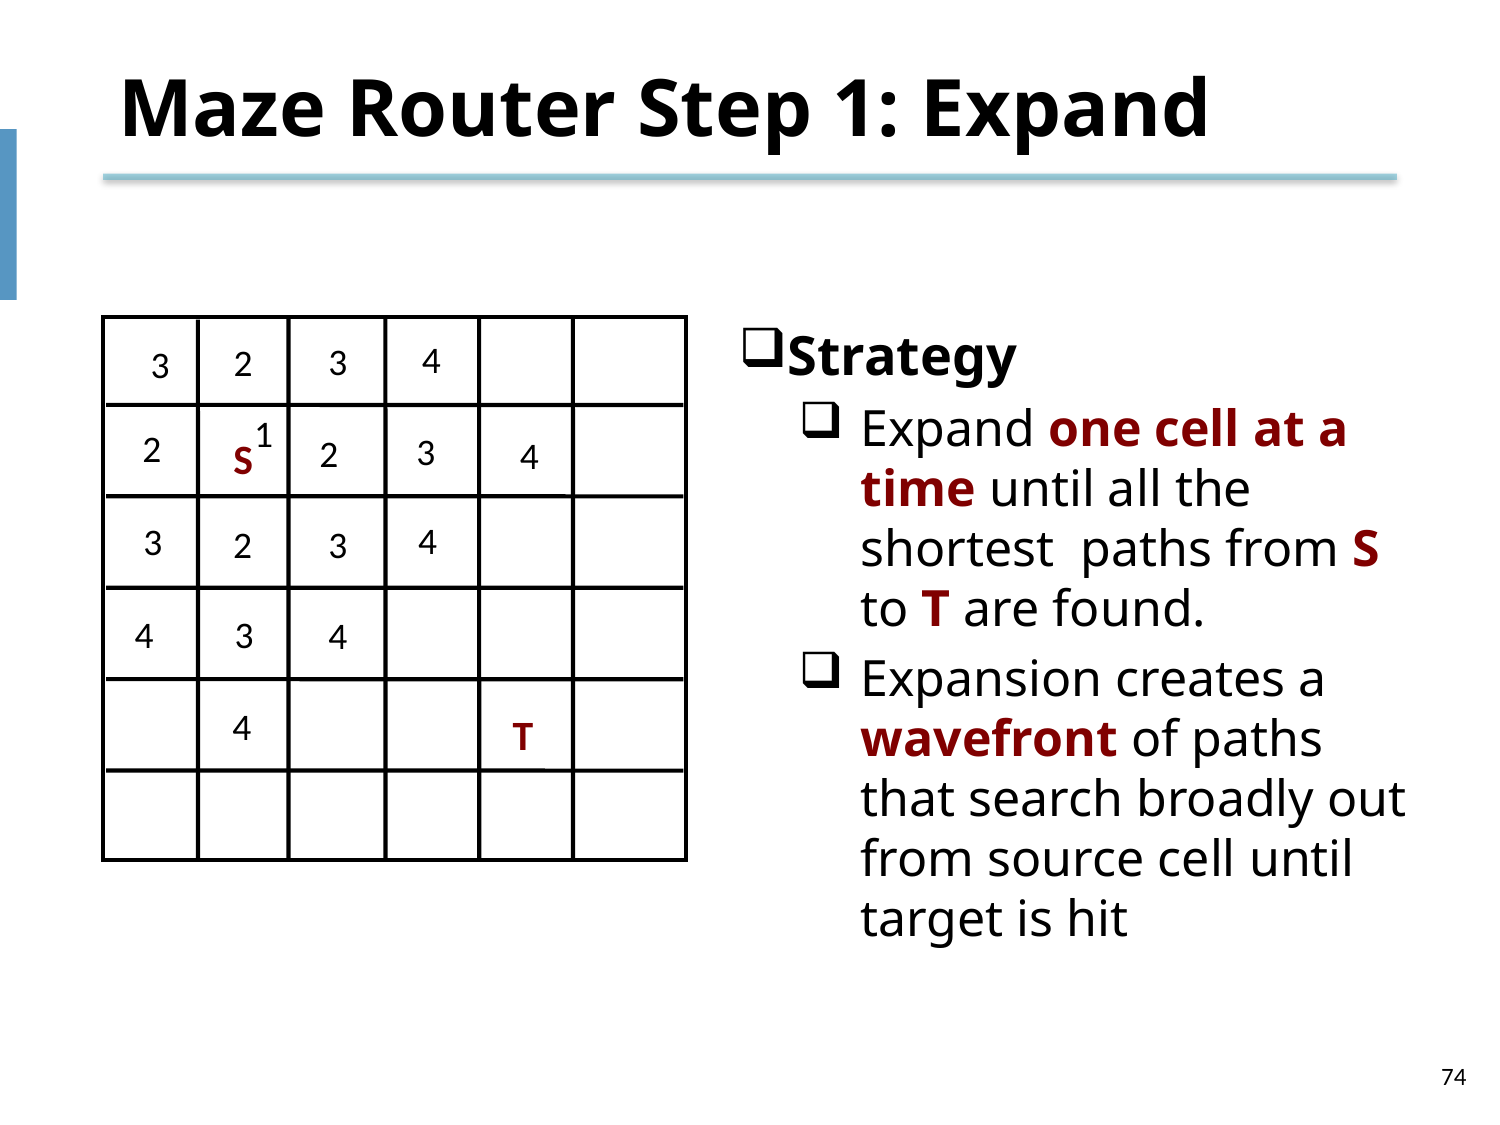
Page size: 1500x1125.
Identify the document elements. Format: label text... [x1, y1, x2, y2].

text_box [102, 317, 687, 861]
slide_number 74 [1131, 1045, 1482, 1106]
list Strategy Expand one cell at a time until all the shortest paths from S to T are found. Expansion creates a wavefront of paths that search broadly out from source cell until target is hit [723, 314, 1424, 934]
title Maze Router Step 1: Expand [103, 25, 1397, 185]
